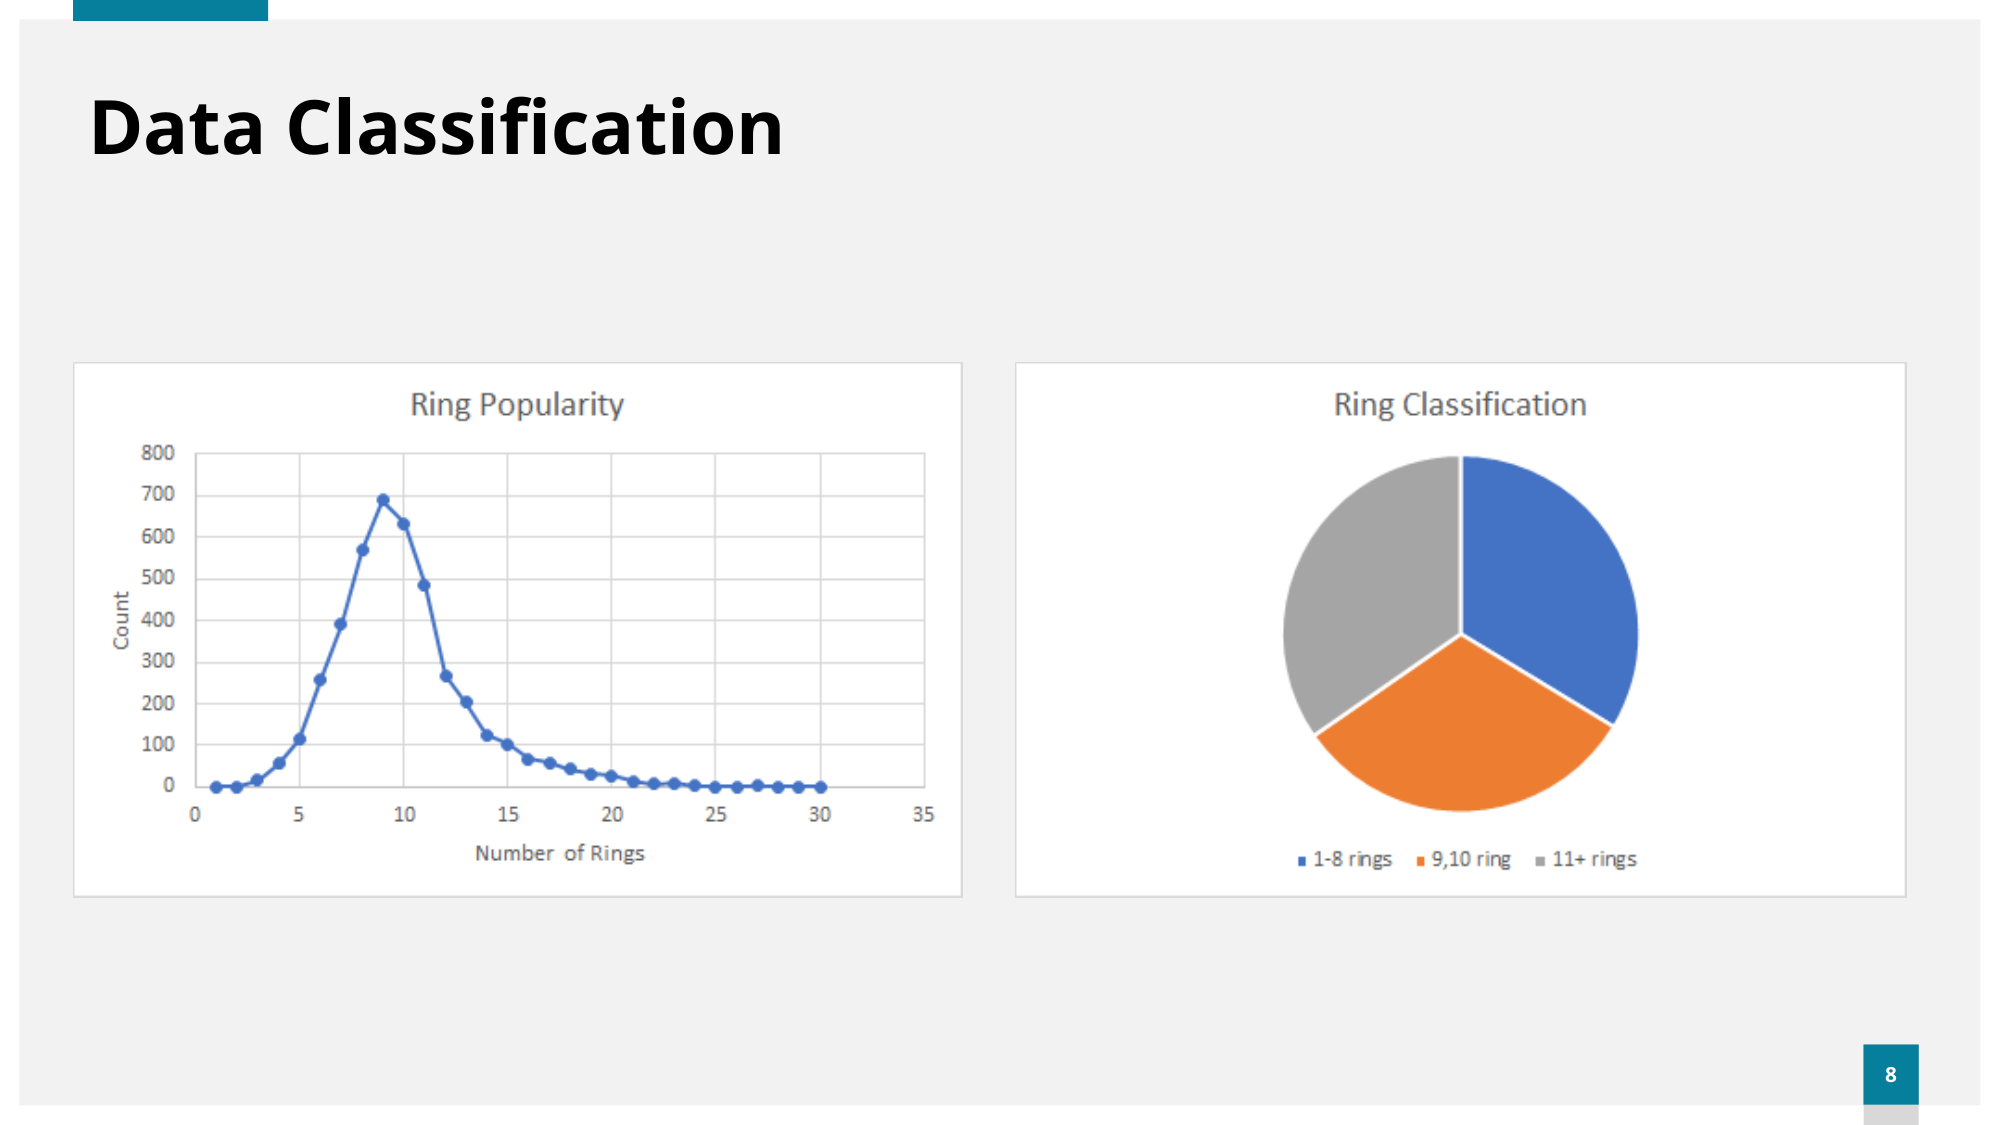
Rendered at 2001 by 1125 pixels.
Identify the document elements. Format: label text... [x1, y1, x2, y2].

picture [1014, 362, 1907, 899]
picture [72, 362, 963, 899]
title Data Classification [73, 29, 1907, 232]
